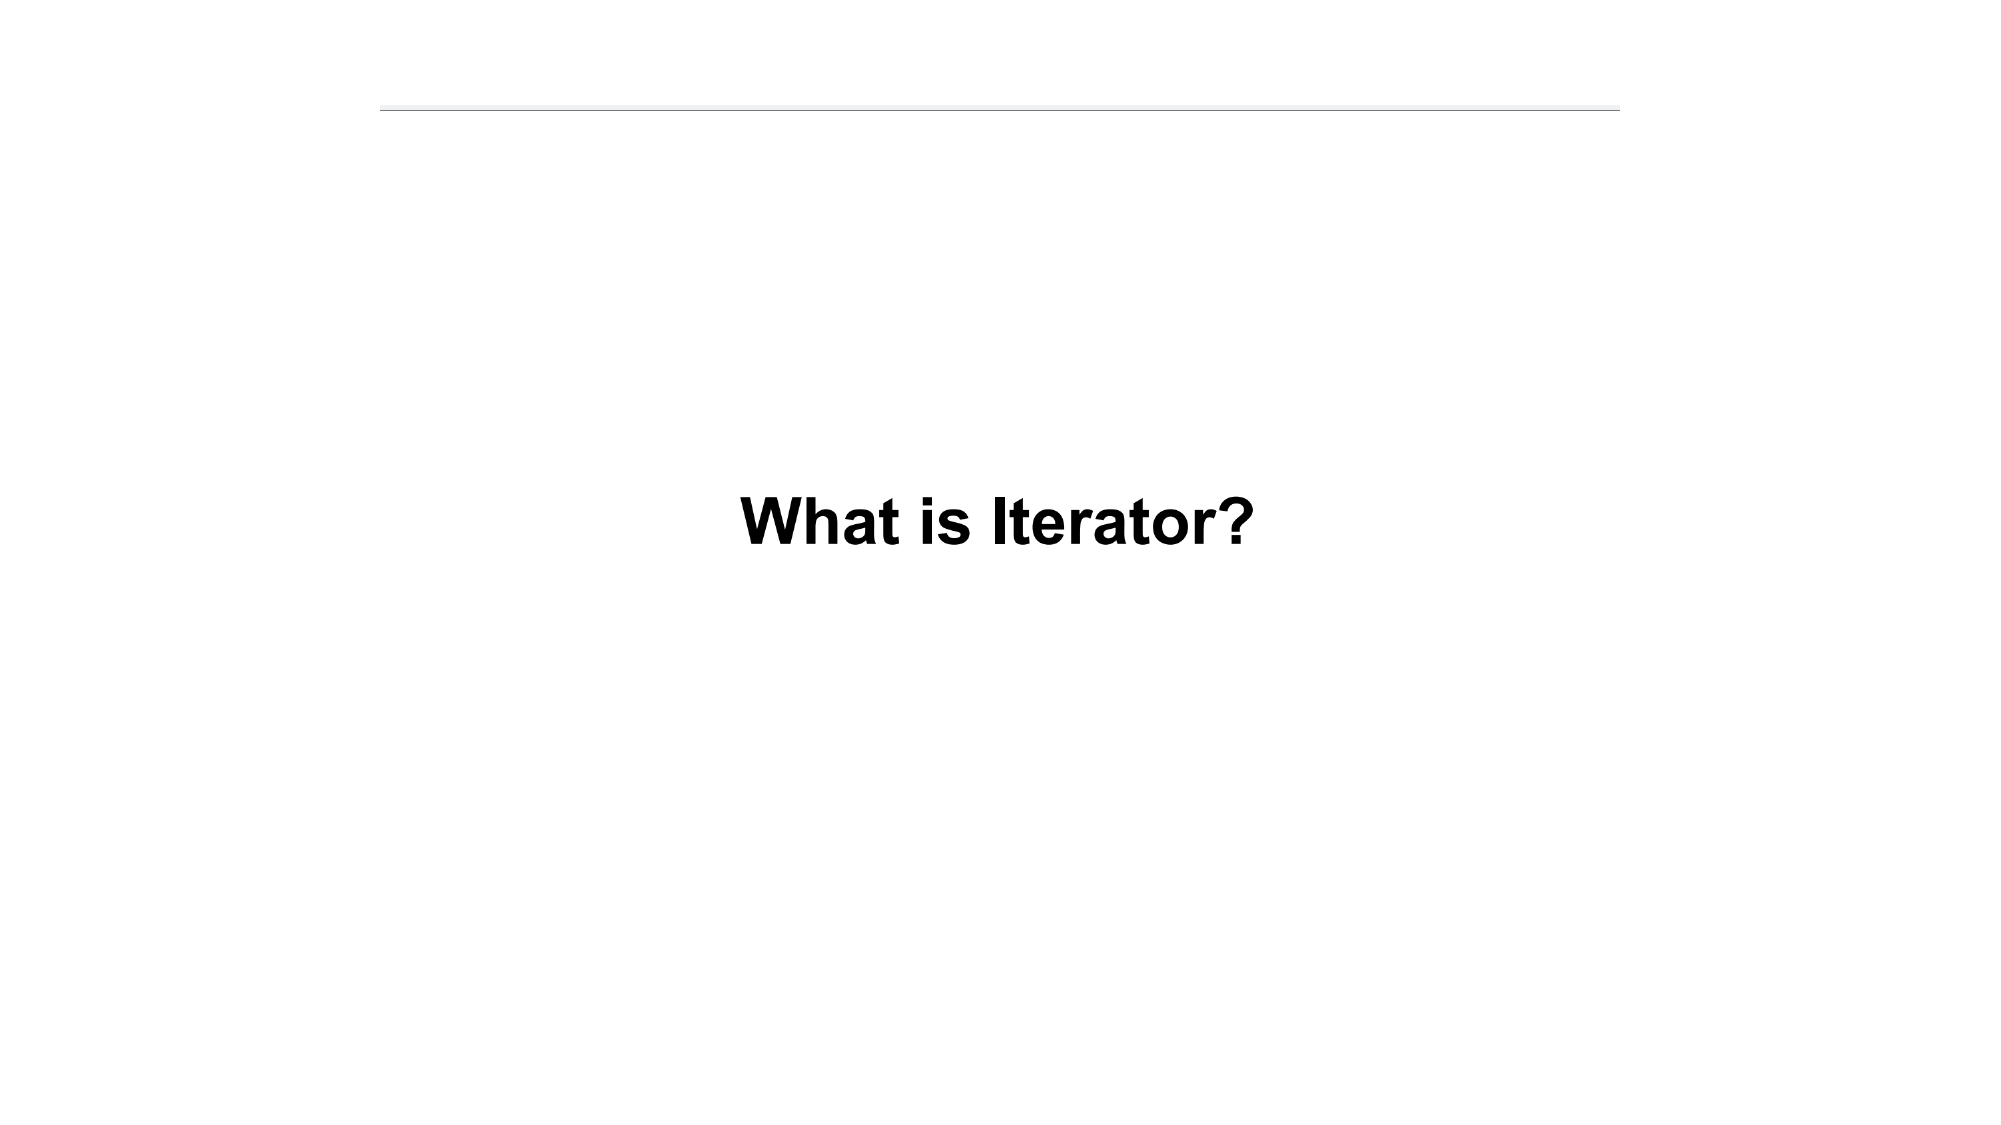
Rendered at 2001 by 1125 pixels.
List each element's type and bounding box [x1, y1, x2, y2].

list [379, 104, 1621, 1020]
